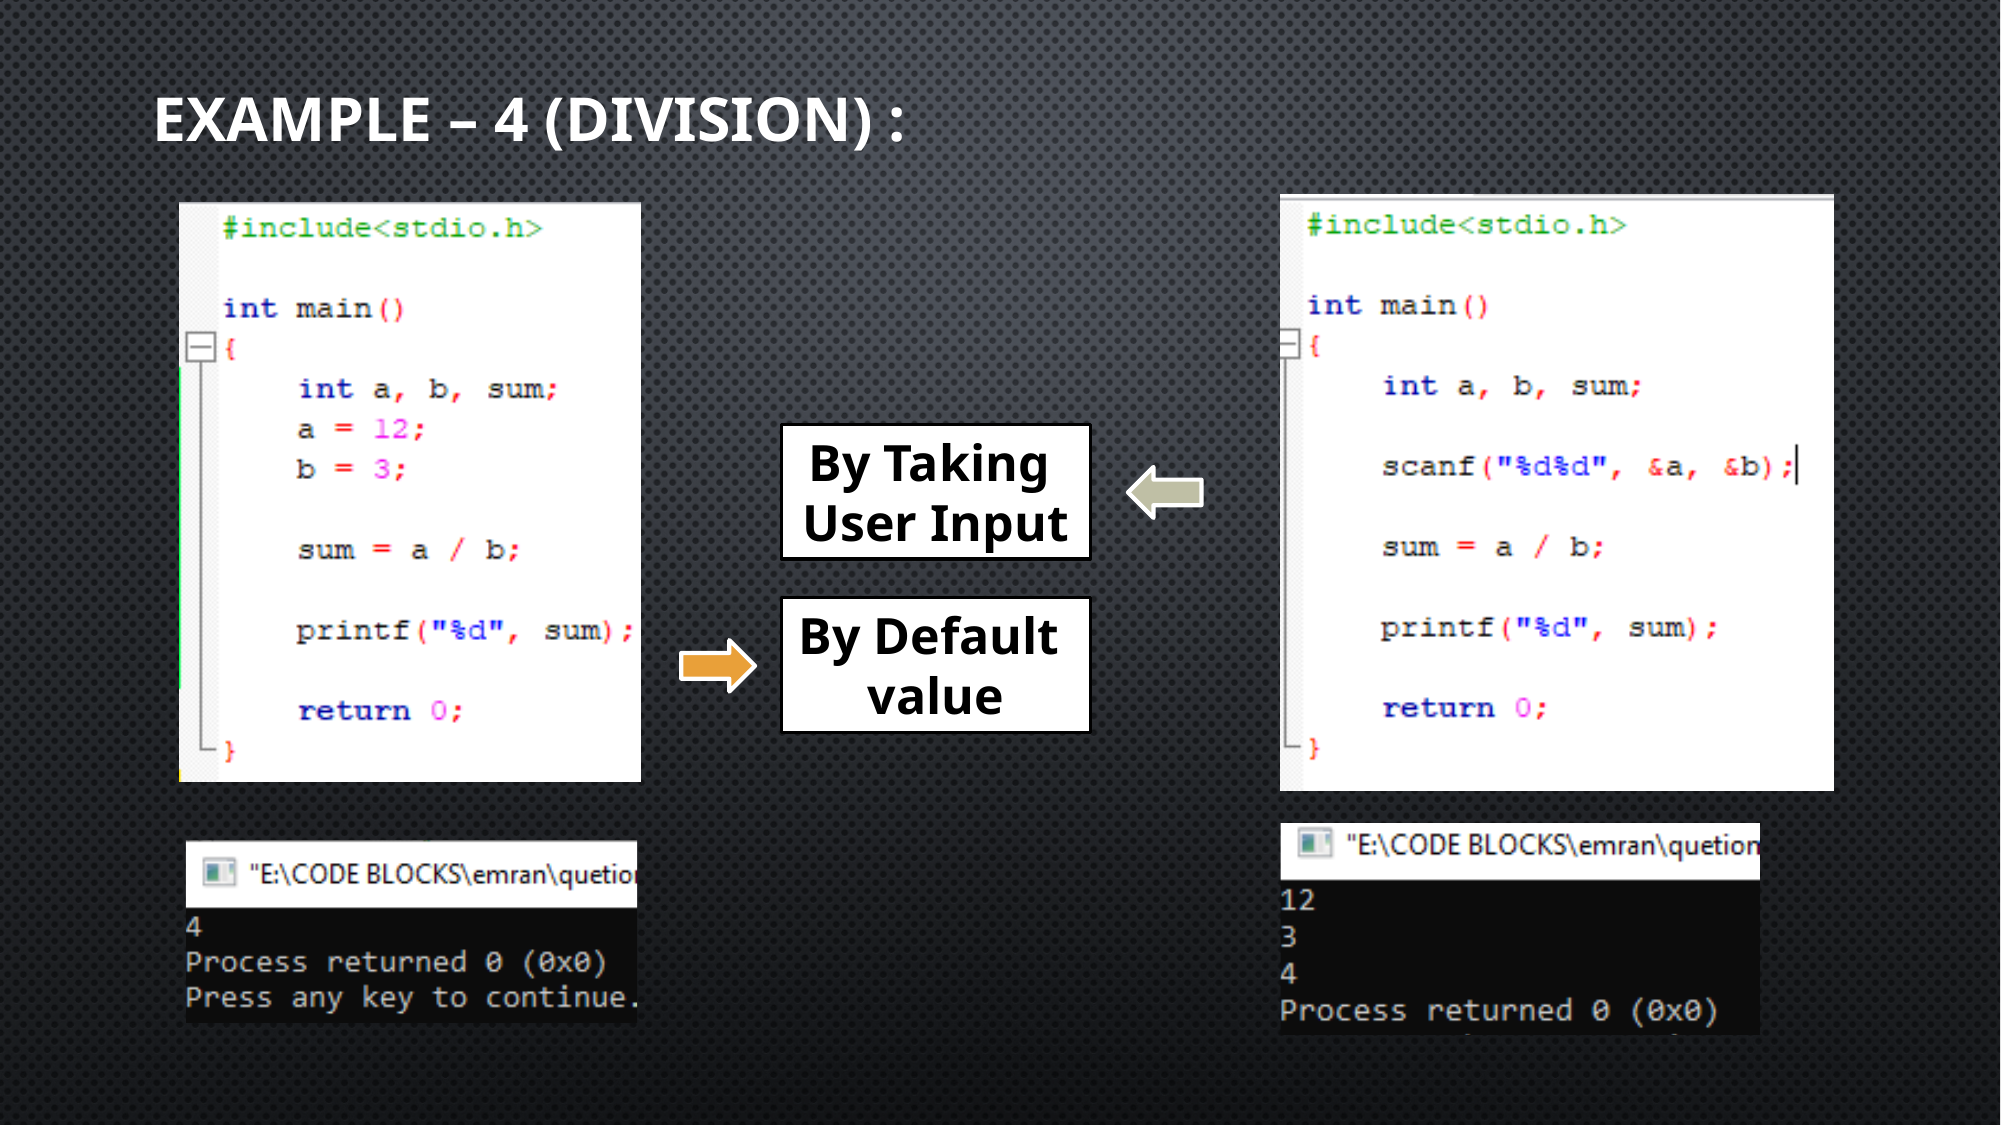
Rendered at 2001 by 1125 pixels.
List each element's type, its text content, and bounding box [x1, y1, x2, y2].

text_box By Taking User Input [780, 423, 1092, 561]
picture [1280, 194, 1834, 791]
text_box [679, 638, 758, 694]
picture [185, 840, 638, 1024]
picture [1280, 823, 1761, 1035]
picture [179, 202, 641, 783]
title Example – 4 (Division) : [137, 73, 1863, 162]
text_box By Default value [780, 596, 1092, 734]
text_box [1125, 464, 1204, 520]
